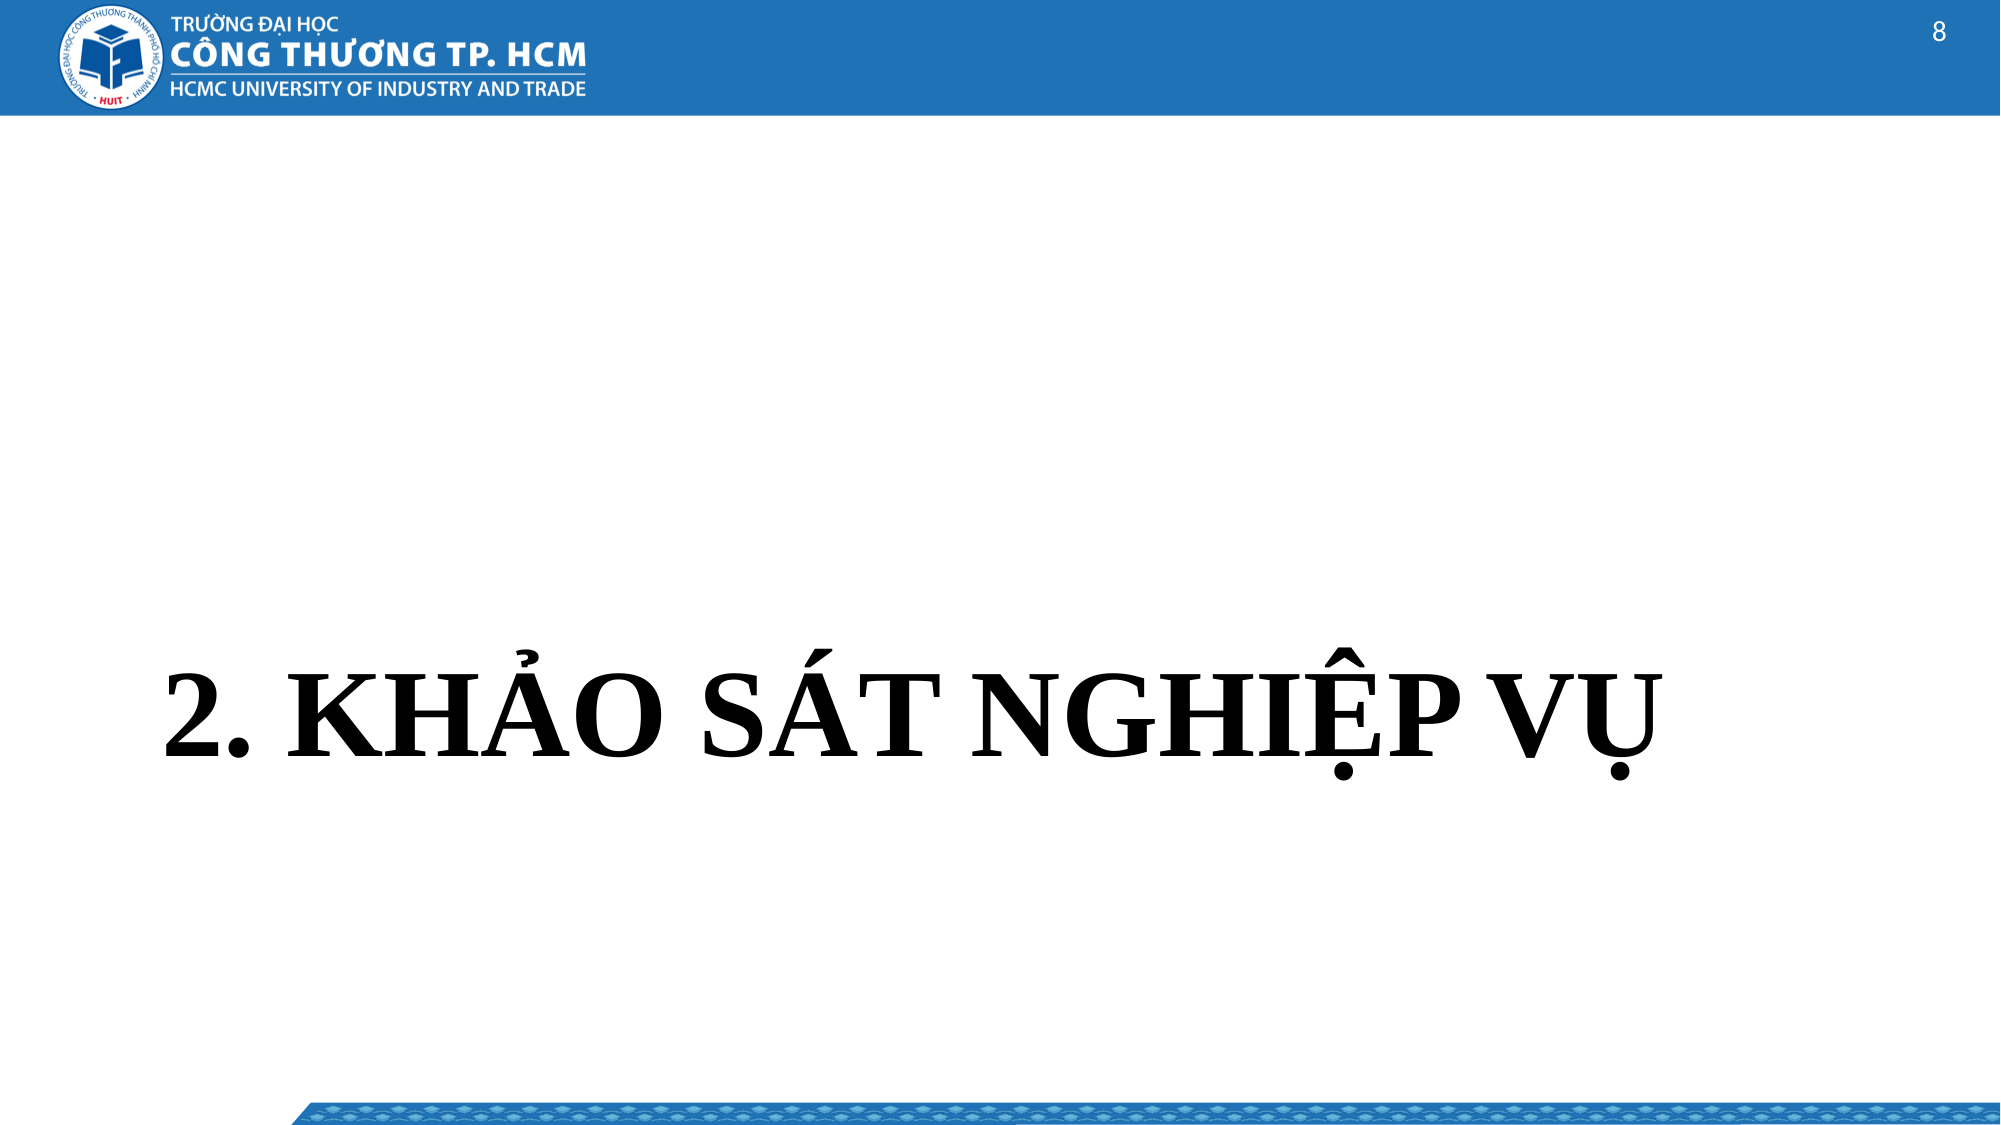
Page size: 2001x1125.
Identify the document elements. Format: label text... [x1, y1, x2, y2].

picture [300, 1105, 2000, 1123]
title 2. KHẢO SÁT NGHIỆP VỤ [146, 322, 1872, 791]
slide_number 7 [1917, 0, 2000, 60]
picture [52, 0, 592, 113]
